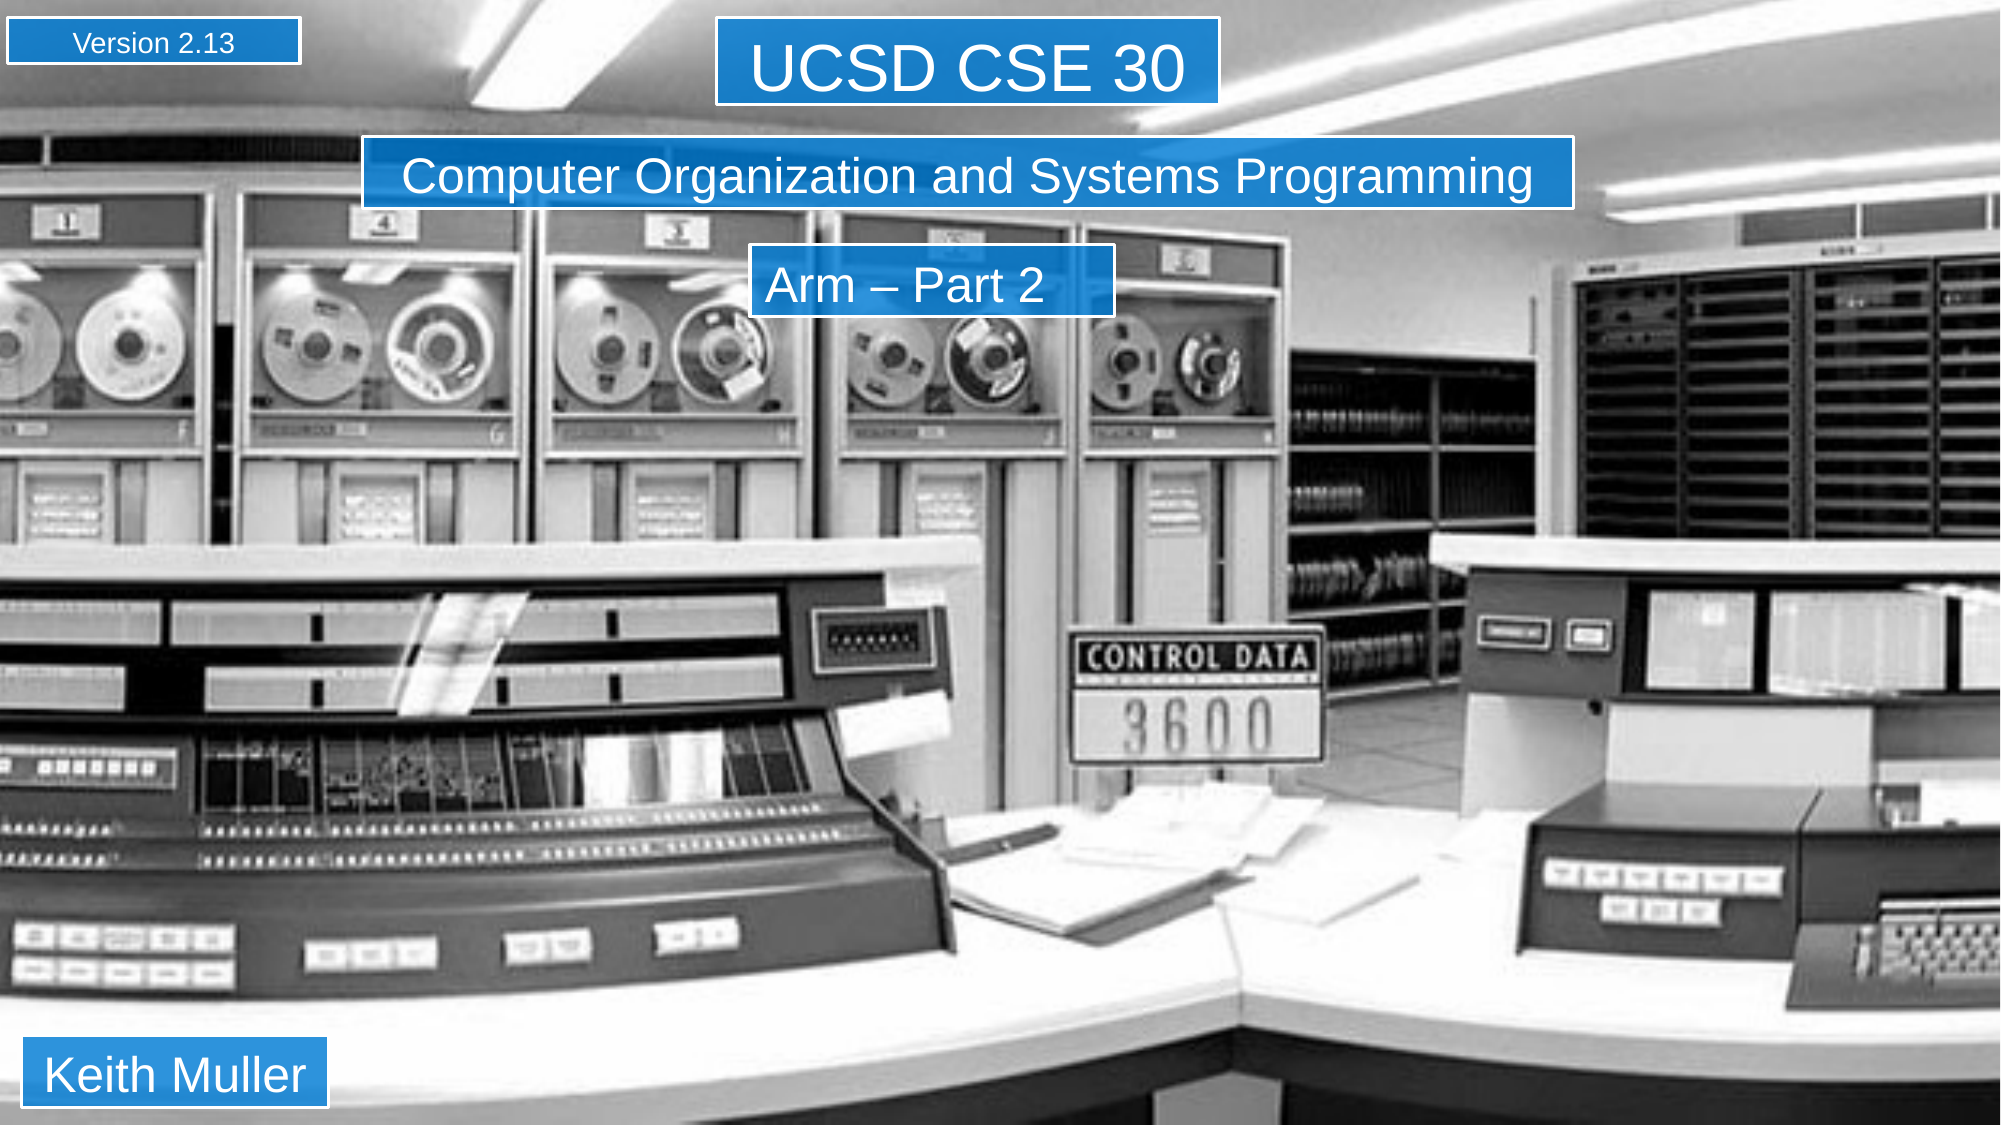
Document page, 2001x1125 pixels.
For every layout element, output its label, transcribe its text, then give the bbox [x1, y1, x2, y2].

text_box Arm – Part 2 [750, 244, 1115, 317]
text_box UCSD CSE 30 [716, 17, 1220, 105]
text_box Keith Muller [21, 1035, 329, 1108]
picture [0, 0, 2001, 1125]
text_box Version 2.13 [7, 17, 300, 64]
text_box Computer Organization and Systems Programming [362, 136, 1574, 209]
